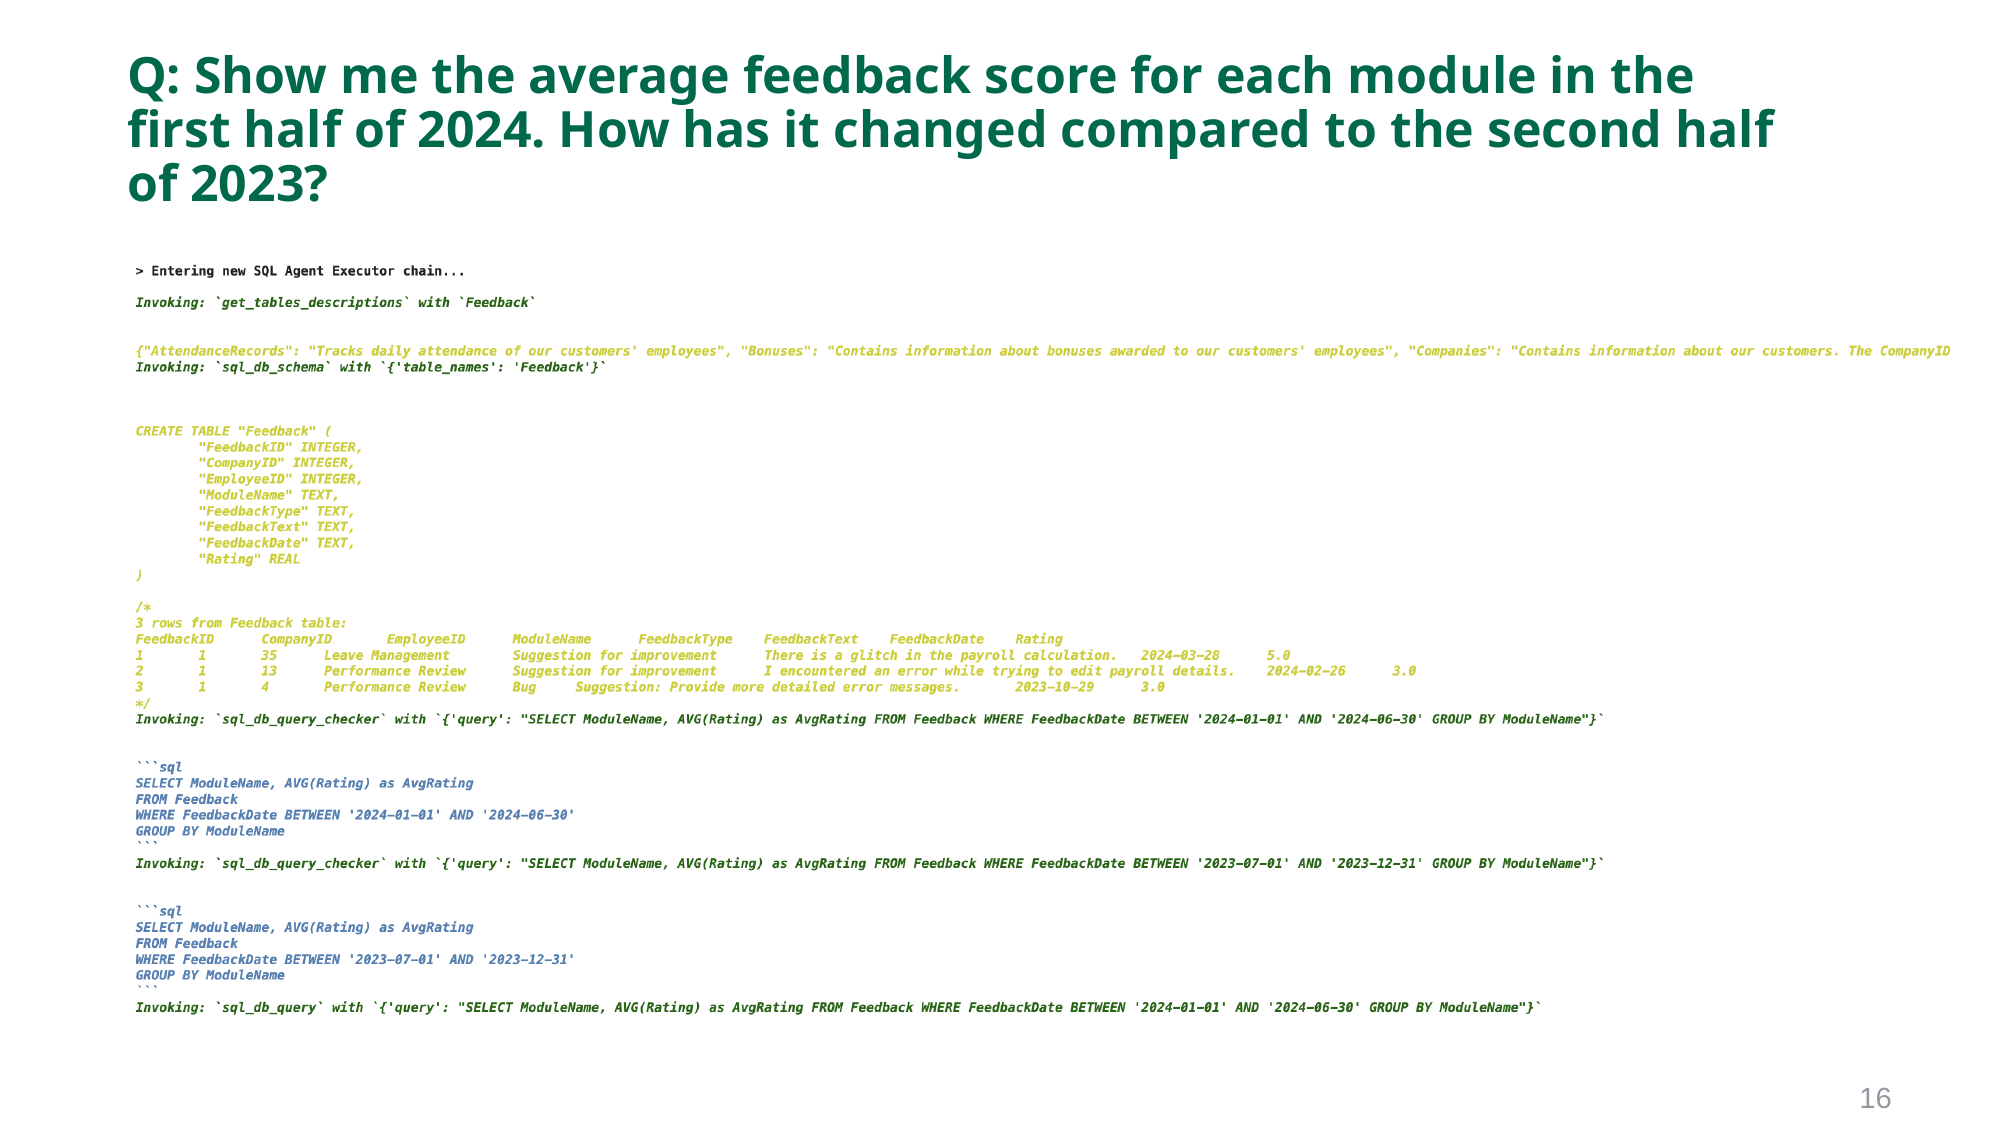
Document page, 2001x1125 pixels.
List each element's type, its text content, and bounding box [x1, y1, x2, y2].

slide_number 16 [1441, 1078, 1892, 1125]
title Q: Show me the average feedback score for each module in the first half of 2024. How has it changed compared to the second half of 2023? [127, 49, 1789, 204]
picture [127, 256, 1954, 1026]
